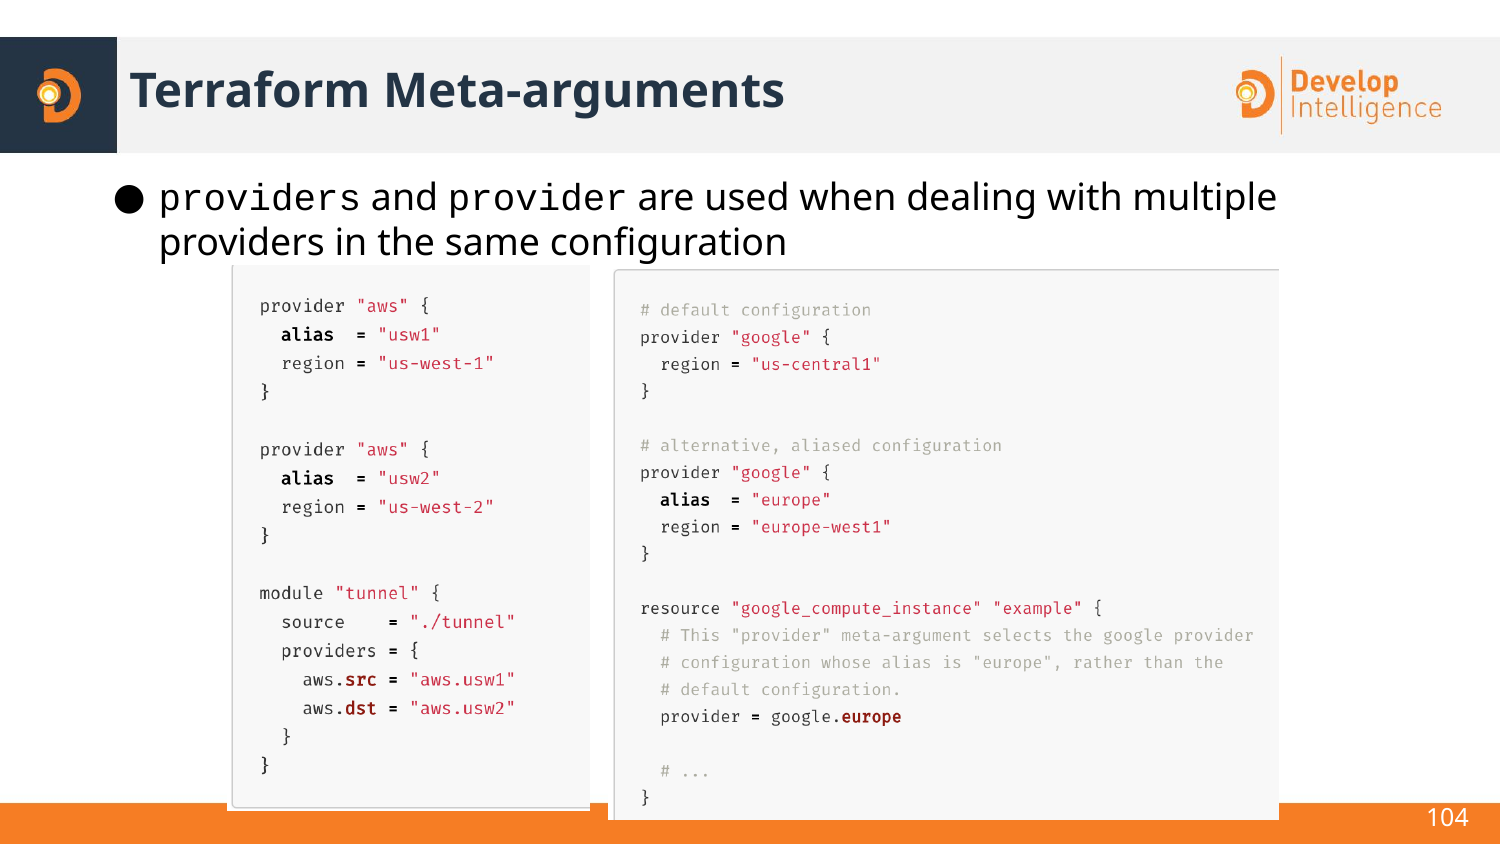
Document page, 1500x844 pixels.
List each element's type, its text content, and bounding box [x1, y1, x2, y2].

text_box providers and provider are used when dealing with multiple providers in the same configuration [91, 161, 1428, 252]
picture [0, 0, 1500, 844]
title Terraform Meta-arguments [118, 36, 1500, 148]
slide_number 104 [1396, 800, 1499, 838]
